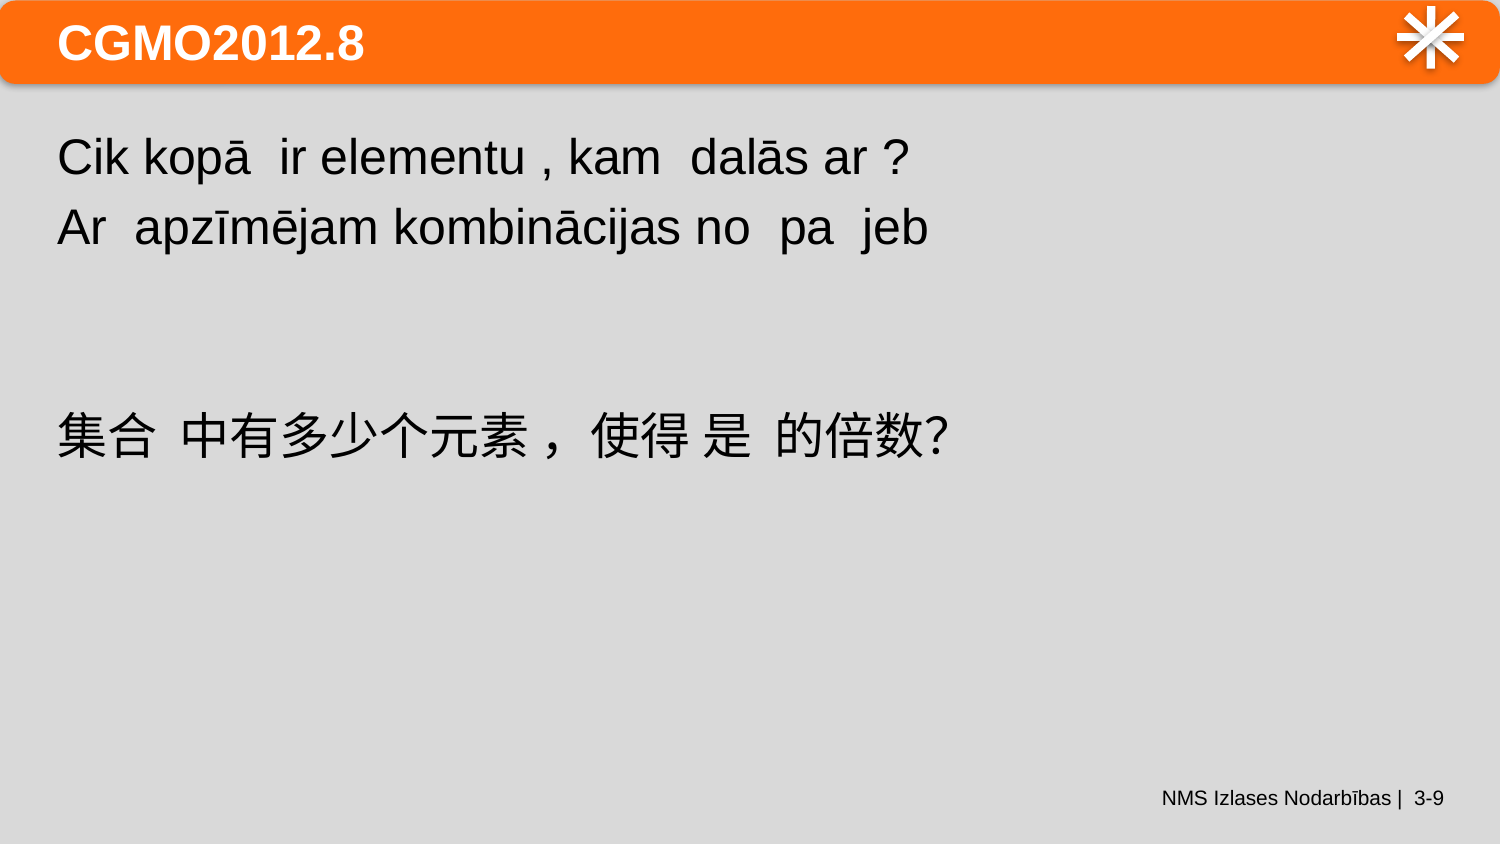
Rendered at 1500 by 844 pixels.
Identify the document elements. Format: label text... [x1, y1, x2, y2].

title CGMO2012.8 [56, 10, 1383, 73]
